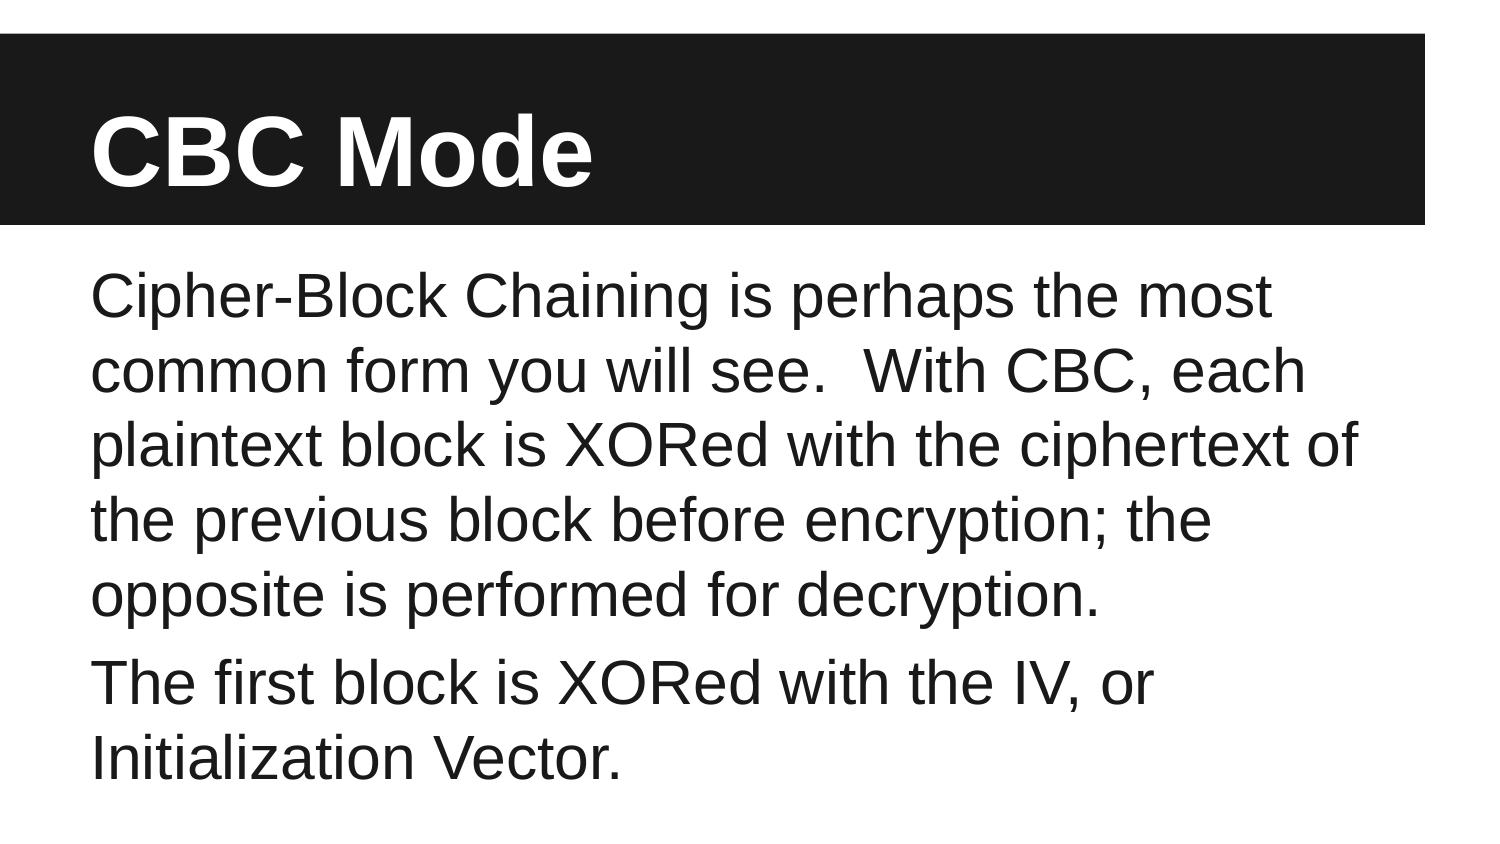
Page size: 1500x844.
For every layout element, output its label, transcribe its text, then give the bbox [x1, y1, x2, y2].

list Cipher-Block Chaining is perhaps the most common form you will see. With CBC, each plaintext block is XORed with the ciphertext of the previous block before encryption; the opposite is performed for decryption. The first block is XORed with the IV, or Initialization Vector. [75, 239, 1425, 808]
title CBC Mode [75, 33, 1425, 221]
